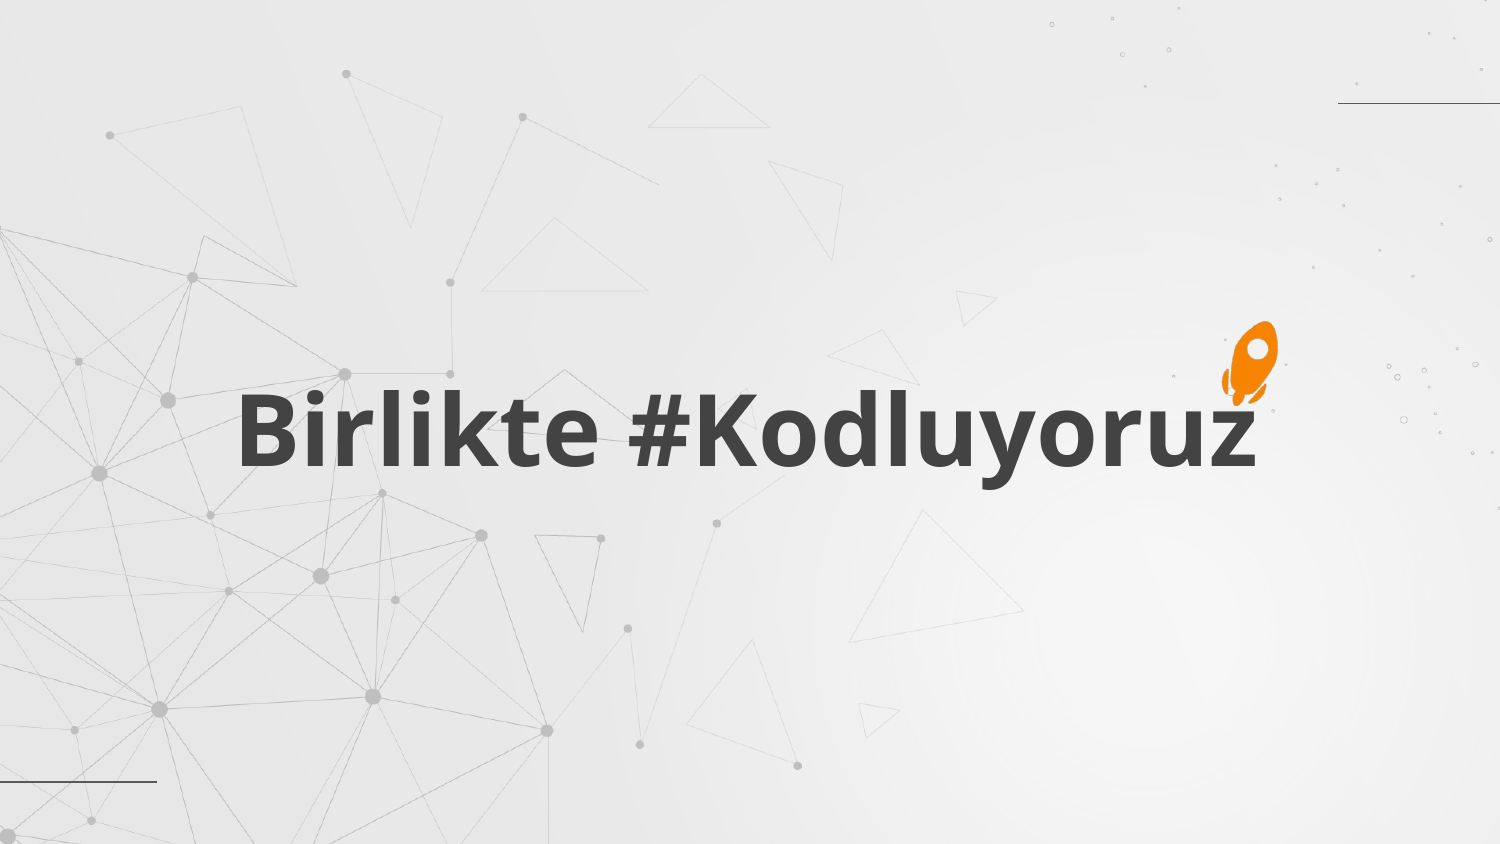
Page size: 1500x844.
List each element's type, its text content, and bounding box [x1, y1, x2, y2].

picture [1173, 285, 1330, 443]
title Birlikte #Kodluyoruz [211, 277, 1281, 502]
